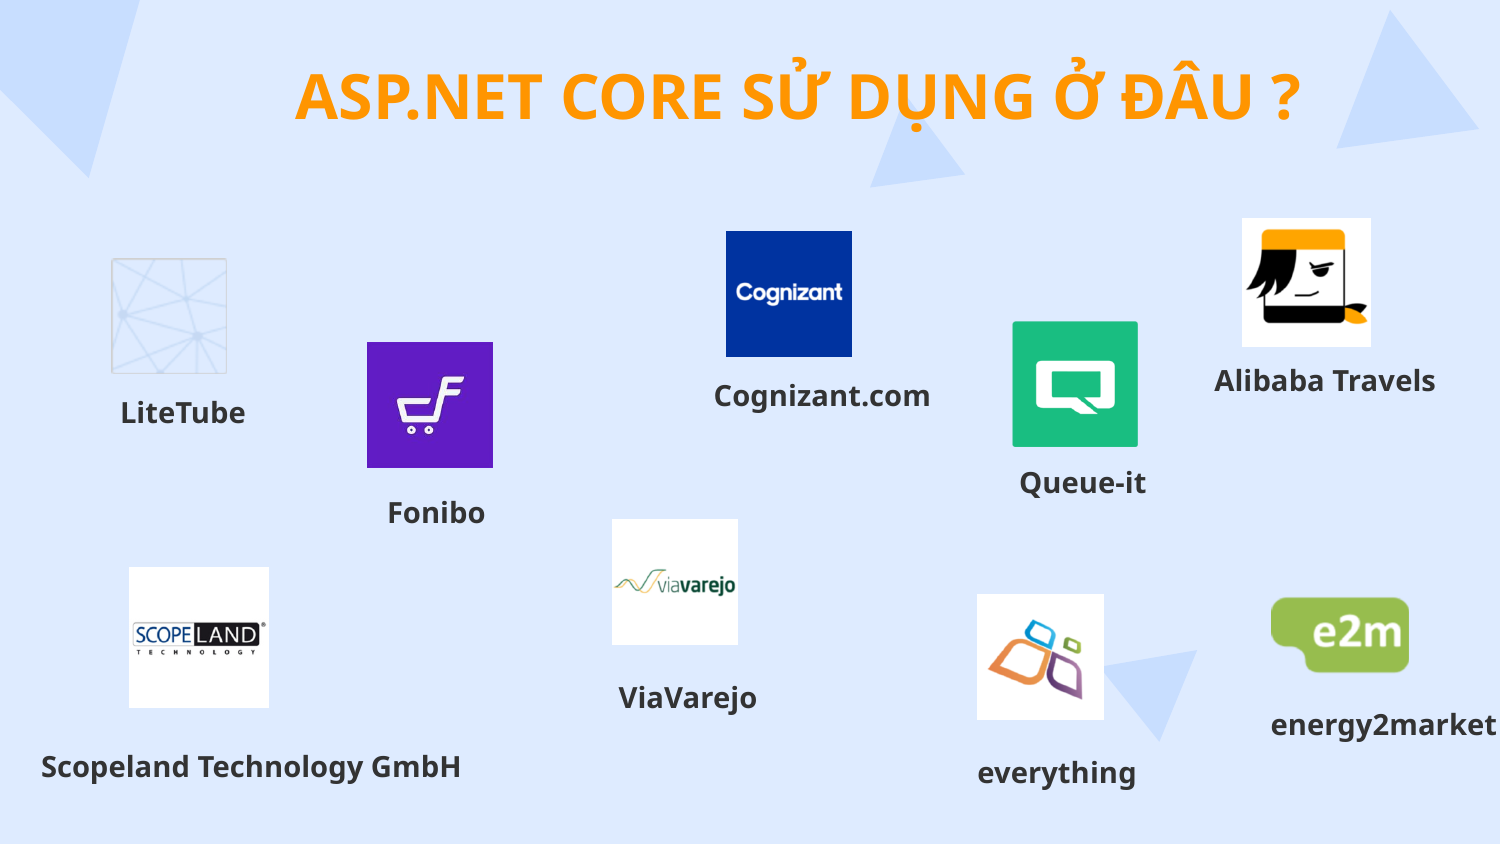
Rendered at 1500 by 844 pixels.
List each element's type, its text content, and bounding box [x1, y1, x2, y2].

text_box energy2market [1255, 664, 1500, 749]
picture [977, 594, 1104, 720]
text_box ViaVarejo [603, 672, 885, 723]
picture [129, 567, 270, 708]
text_box everything [962, 711, 1261, 797]
text_box Cognizant.com [698, 369, 1071, 455]
picture [725, 231, 852, 357]
picture [1271, 569, 1410, 708]
picture [366, 342, 493, 468]
picture [1242, 218, 1371, 347]
text_box LiteTube [105, 387, 361, 437]
text_box Queue-it [1004, 456, 1286, 542]
title ASP.NET CORE SỬ DỤNG Ở ĐÂU ? [169, 42, 1429, 159]
picture [111, 258, 227, 374]
picture [612, 519, 738, 645]
text_box Fonibo [372, 487, 745, 537]
text_box Alibaba Travels [1199, 355, 1481, 475]
text_box Scopeland Technology GmbH [26, 740, 519, 791]
picture [1012, 320, 1138, 447]
